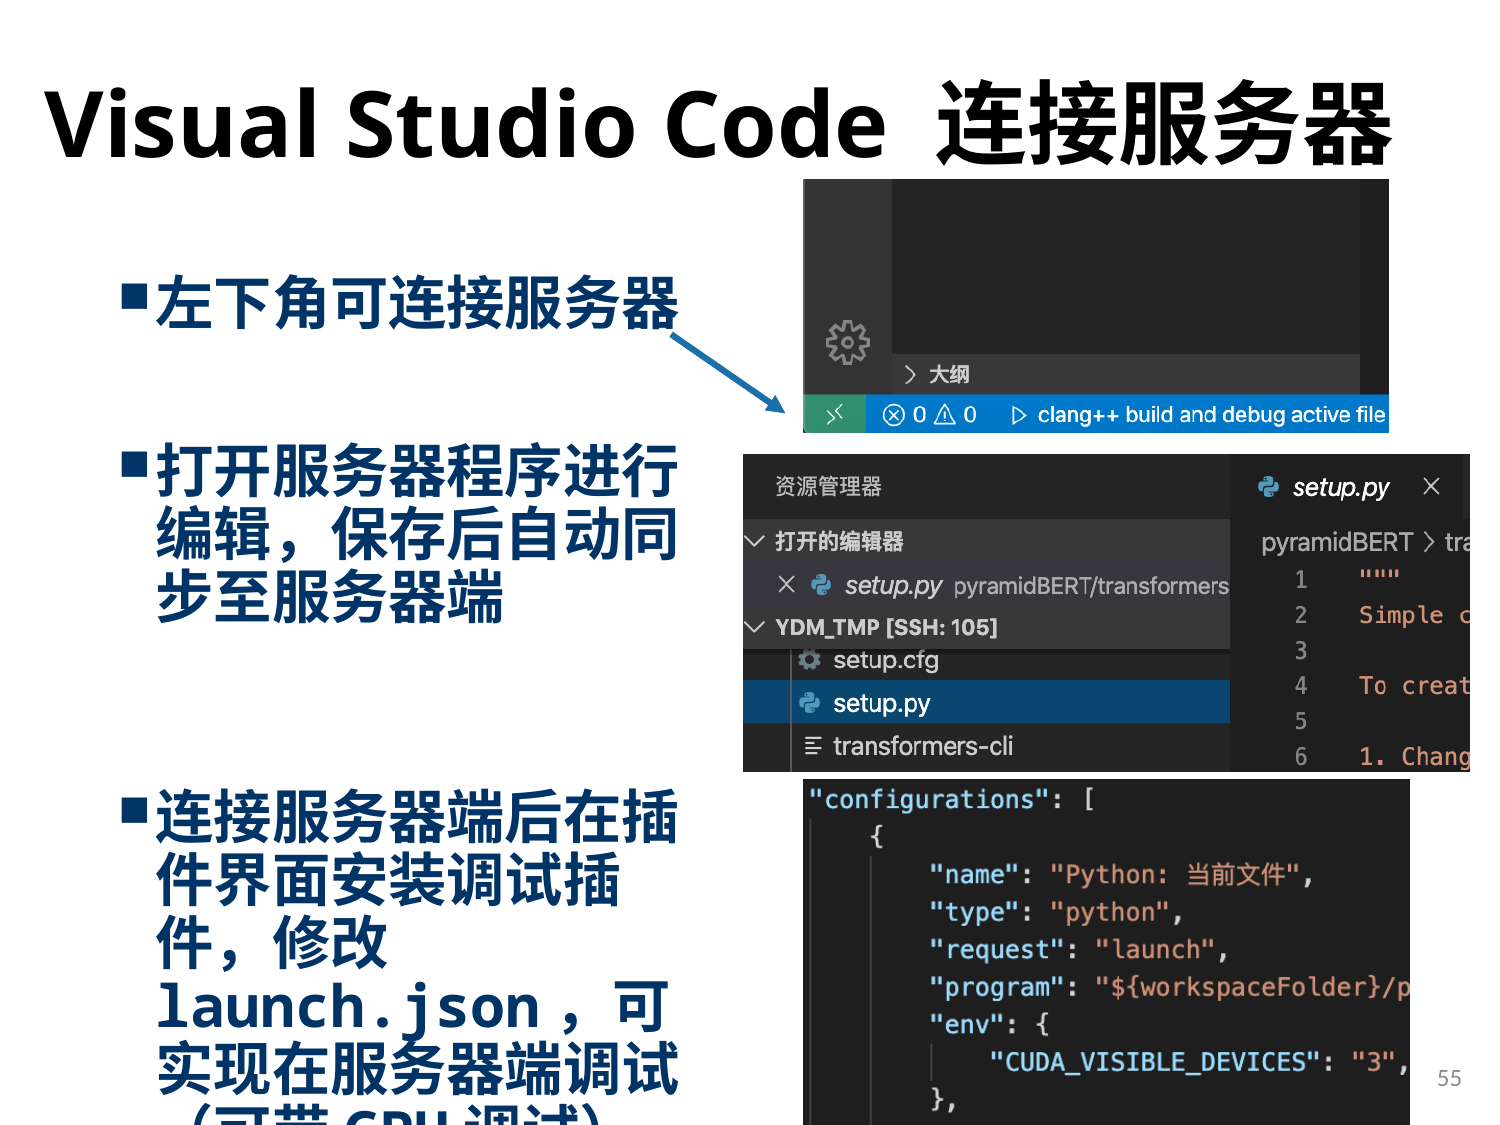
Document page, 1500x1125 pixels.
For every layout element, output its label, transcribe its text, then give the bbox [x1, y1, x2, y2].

picture [743, 454, 1470, 772]
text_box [671, 334, 786, 414]
picture [803, 179, 1389, 433]
list 左下角可连接服务器 打开服务器程序进行编辑，保存后自动同步至服务器端 连接服务器端后在插件界面安装调试插件，修改launch.json，可实现在服务器端调试（可带GPU调试） [103, 267, 744, 1123]
title Visual Studio Code 连接服务器 [29, 19, 1483, 237]
picture [803, 779, 1410, 1125]
slide_number 55 [1410, 1046, 1478, 1107]
